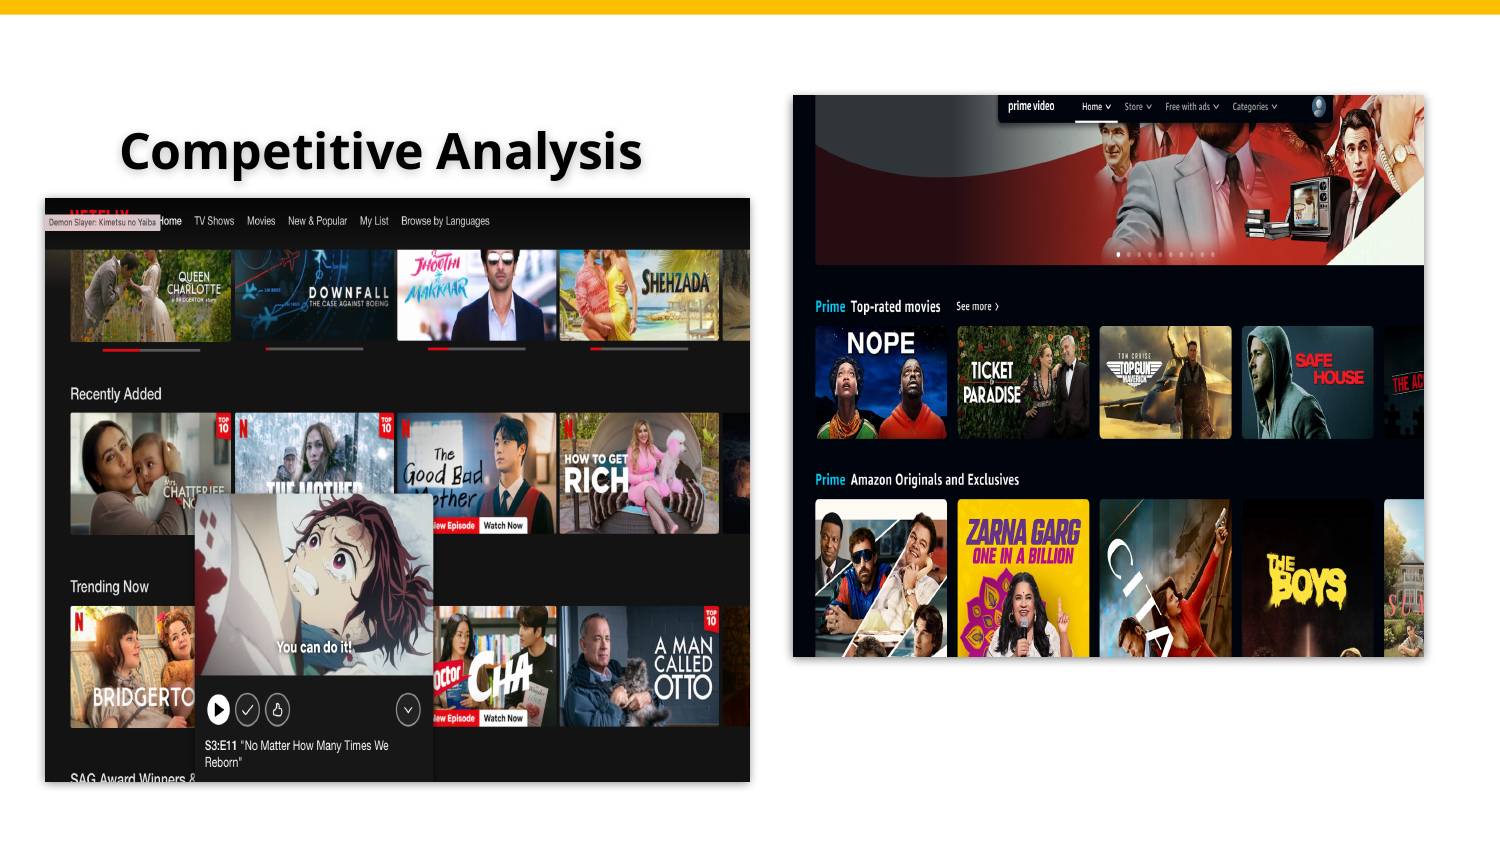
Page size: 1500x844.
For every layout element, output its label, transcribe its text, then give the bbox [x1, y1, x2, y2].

picture [45, 197, 751, 782]
title Competitive Analysis [104, 104, 785, 195]
text_box [0, 0, 1500, 15]
text_box [111, 198, 1209, 799]
picture [792, 95, 1424, 658]
